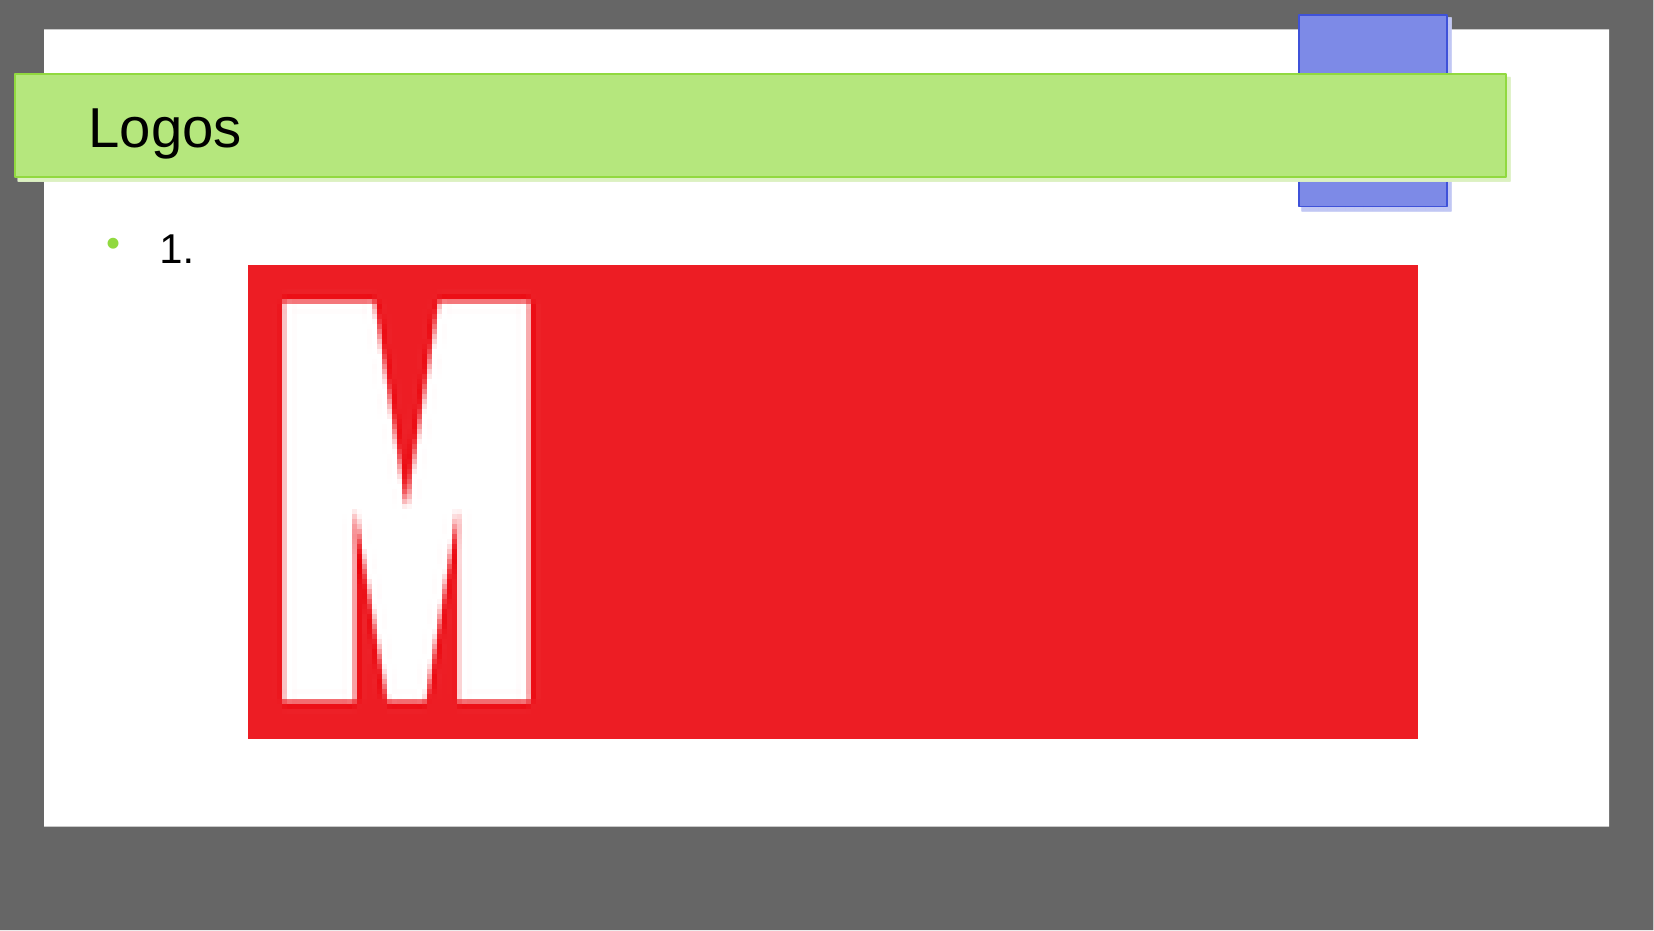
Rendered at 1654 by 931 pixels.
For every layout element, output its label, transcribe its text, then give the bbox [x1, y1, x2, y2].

text_box Logos [88, 73, 1506, 178]
picture [248, 265, 1418, 739]
text_box 1. [88, 221, 1565, 812]
